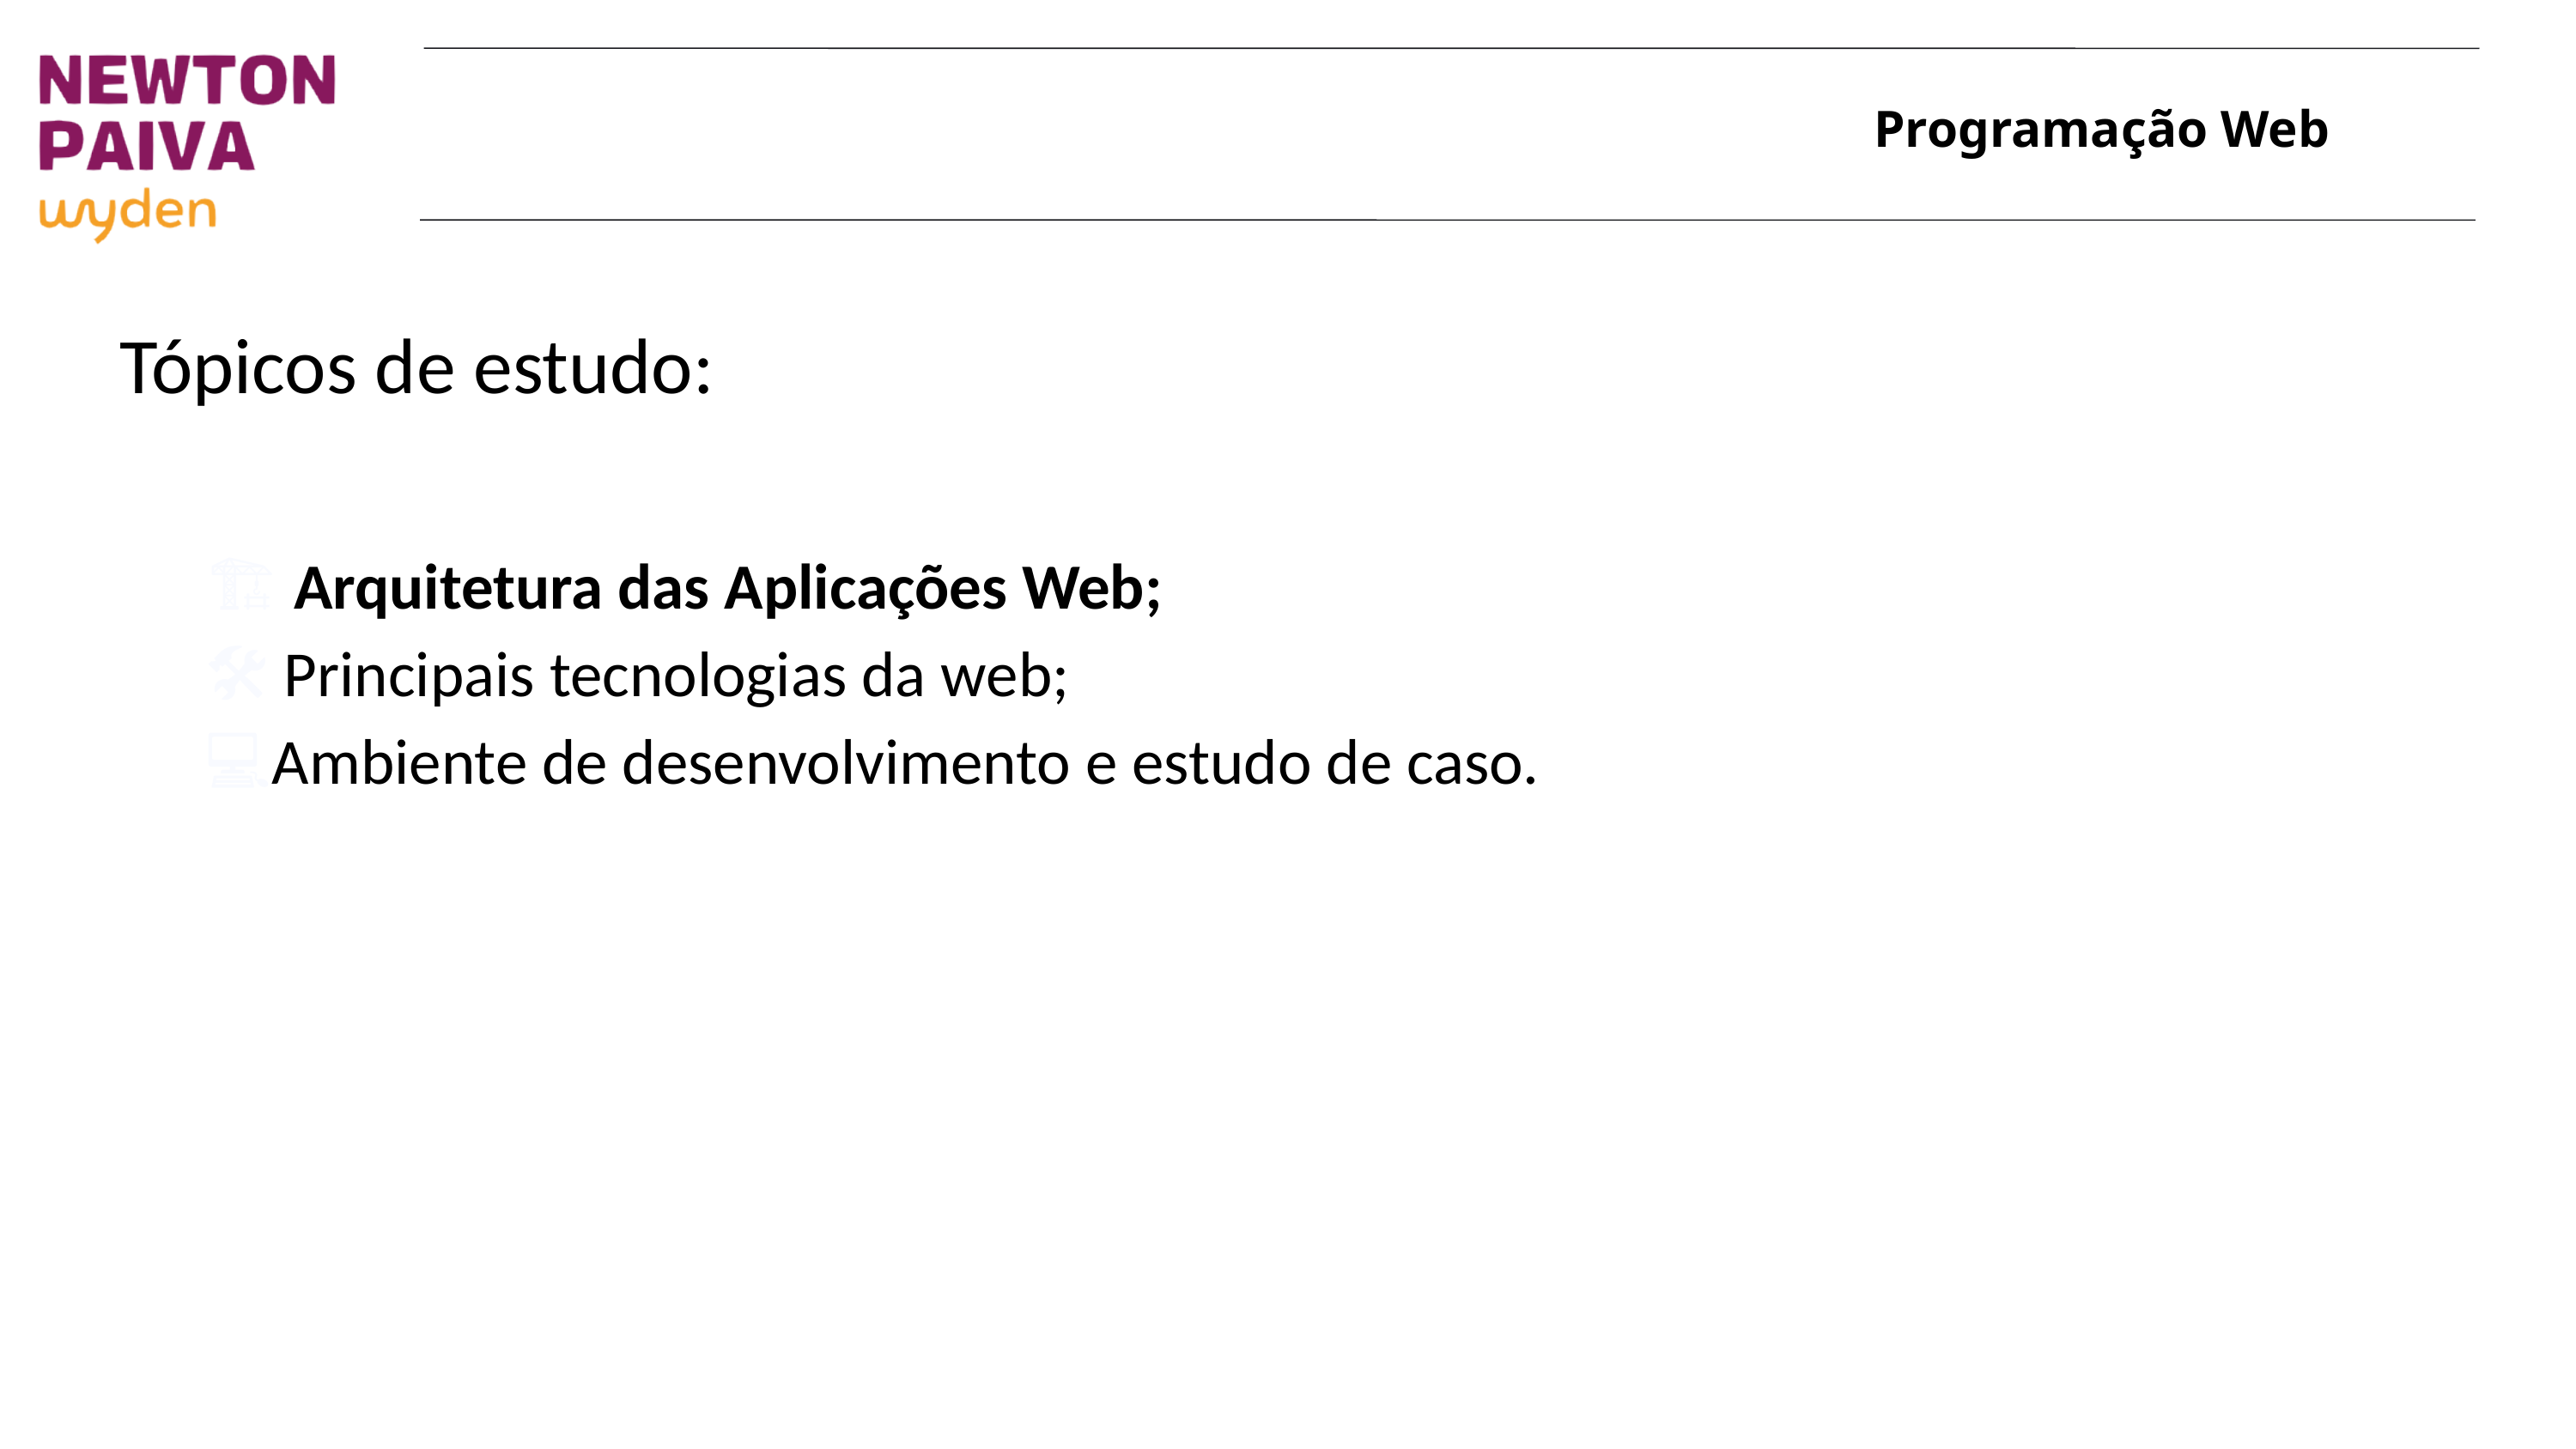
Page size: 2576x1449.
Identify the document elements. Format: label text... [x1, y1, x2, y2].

list 🏗️ Arquitetura das Aplicações Web; 🛠️ Principais tecnologias da web; 💻Ambiente de desenvolvimento e estudo de caso. [193, 547, 2287, 1079]
picture [0, 0, 368, 276]
title Tópicos de estudo: [107, 318, 1202, 526]
